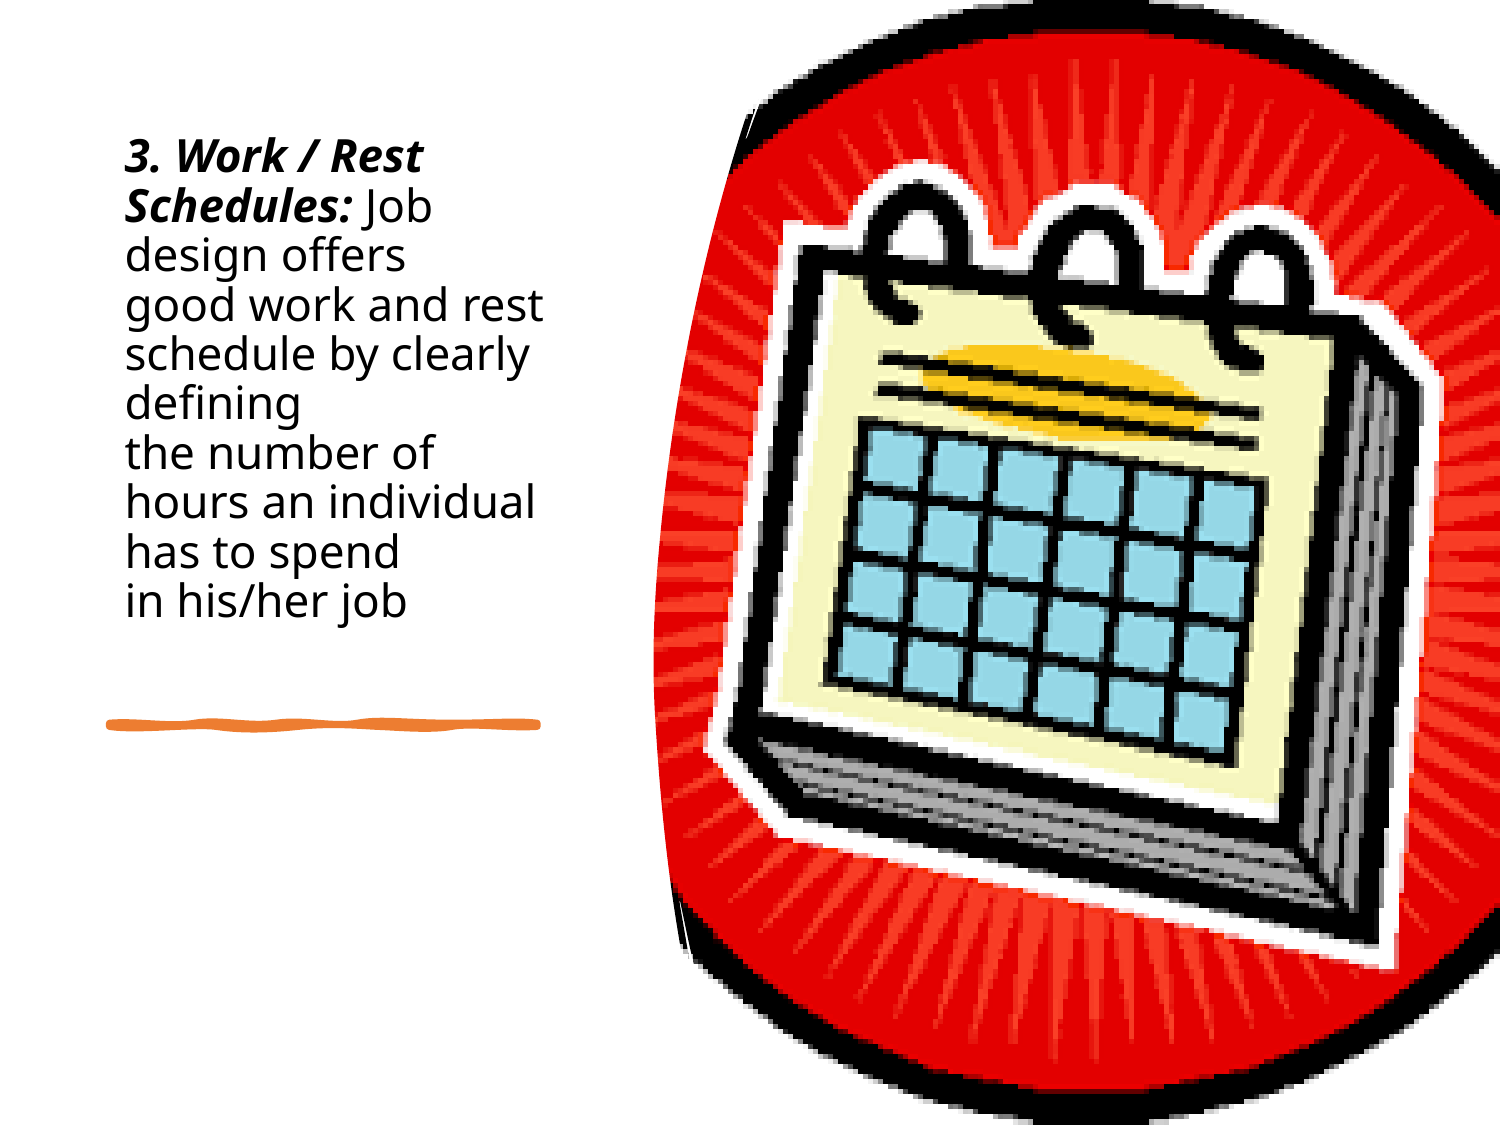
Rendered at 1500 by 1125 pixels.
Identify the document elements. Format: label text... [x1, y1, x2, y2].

text_box [0, 0, 653, 1125]
text_box [108, 720, 539, 730]
picture [653, 0, 1500, 1125]
title 3. Work / Rest Schedules: Job design offers good work and rest schedule by clearly defining the number of hours an individual has to spend in his/her job [109, 104, 569, 690]
